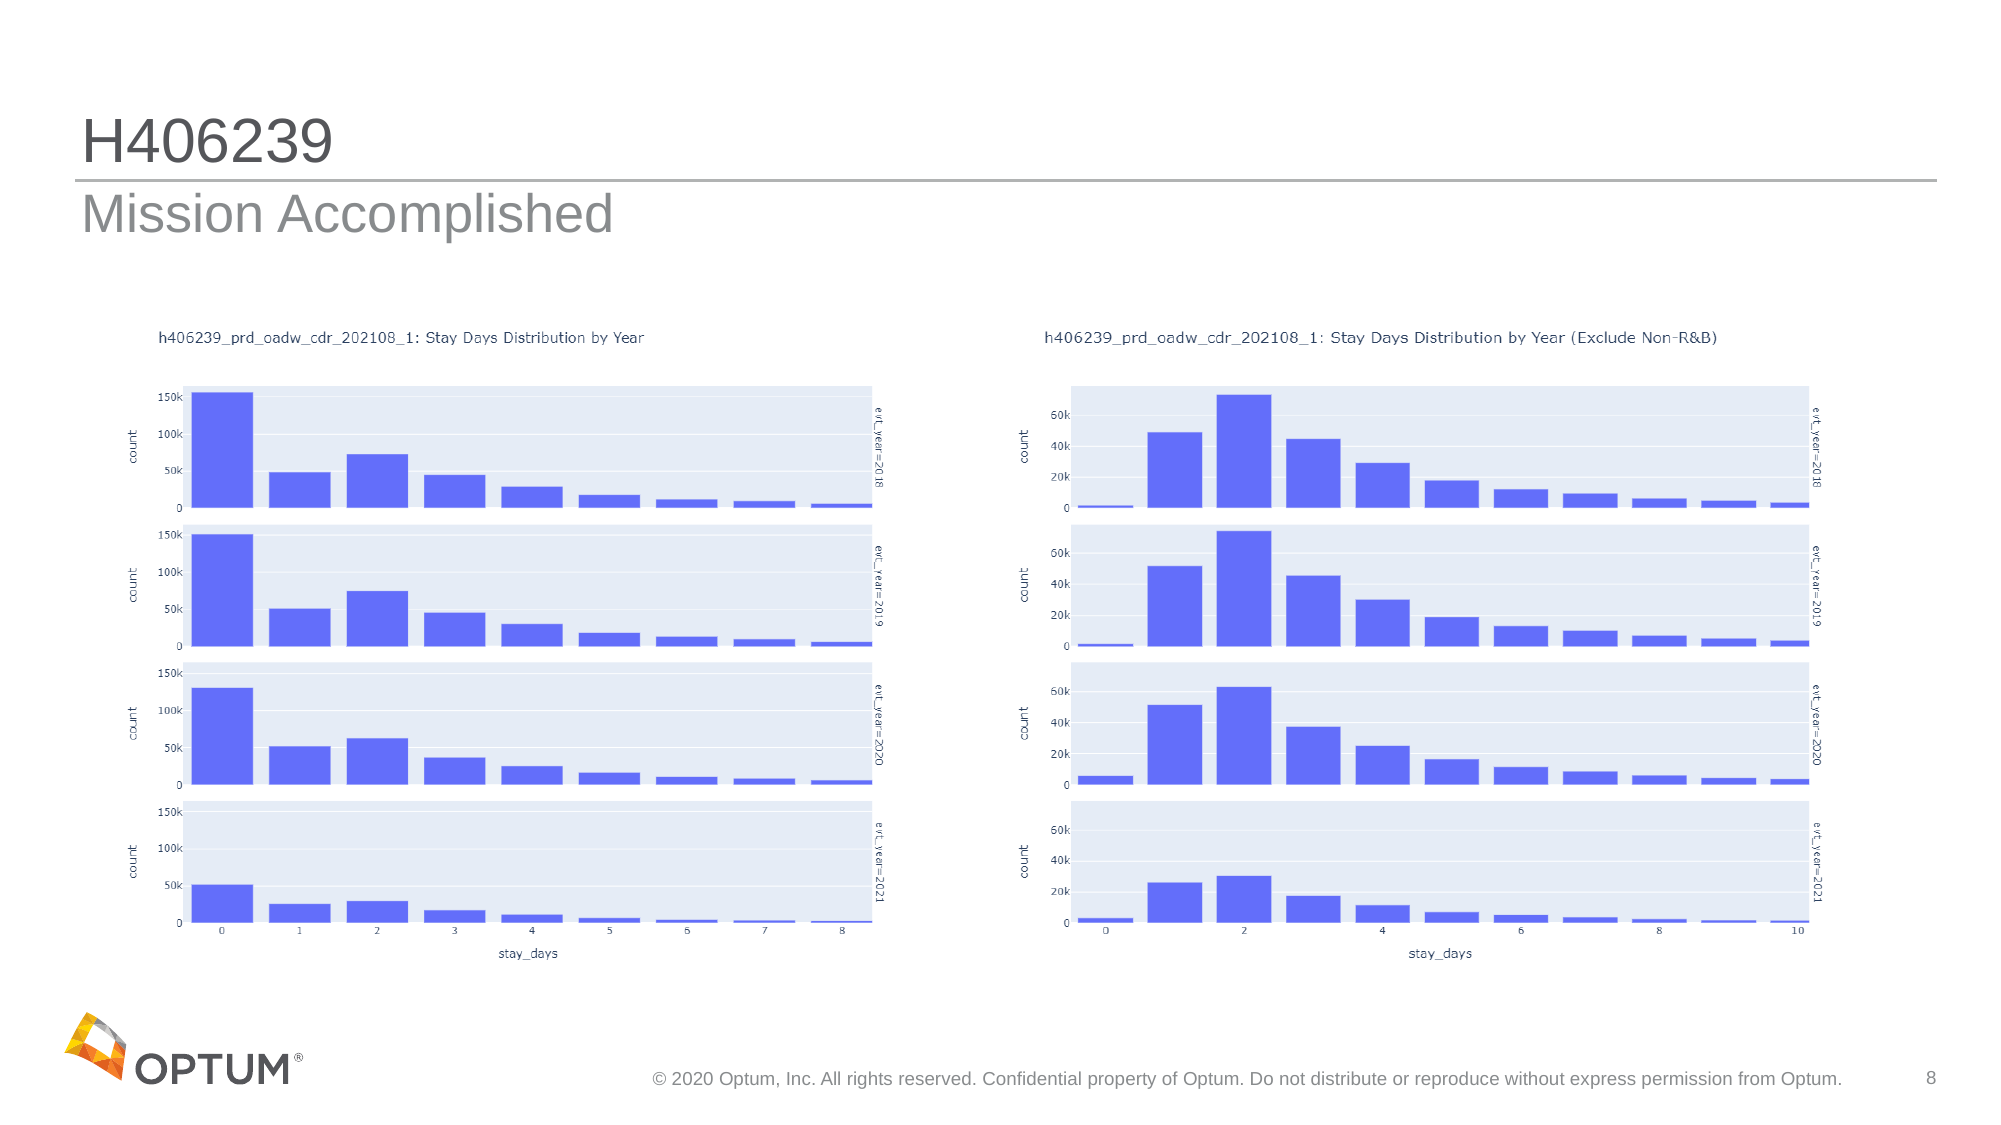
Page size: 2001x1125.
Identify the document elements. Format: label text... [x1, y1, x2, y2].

list Mission Accomplished [81, 183, 1938, 265]
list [999, 299, 1896, 992]
slide_number 8 [1848, 1057, 1937, 1096]
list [116, 299, 953, 992]
footer © 2020 Optum, Inc. All rights reserved. Confidential property of Optum. Do not distribute or reproduce without express permission from Optum. [500, 1052, 1842, 1104]
title H406239 [81, 0, 1938, 177]
